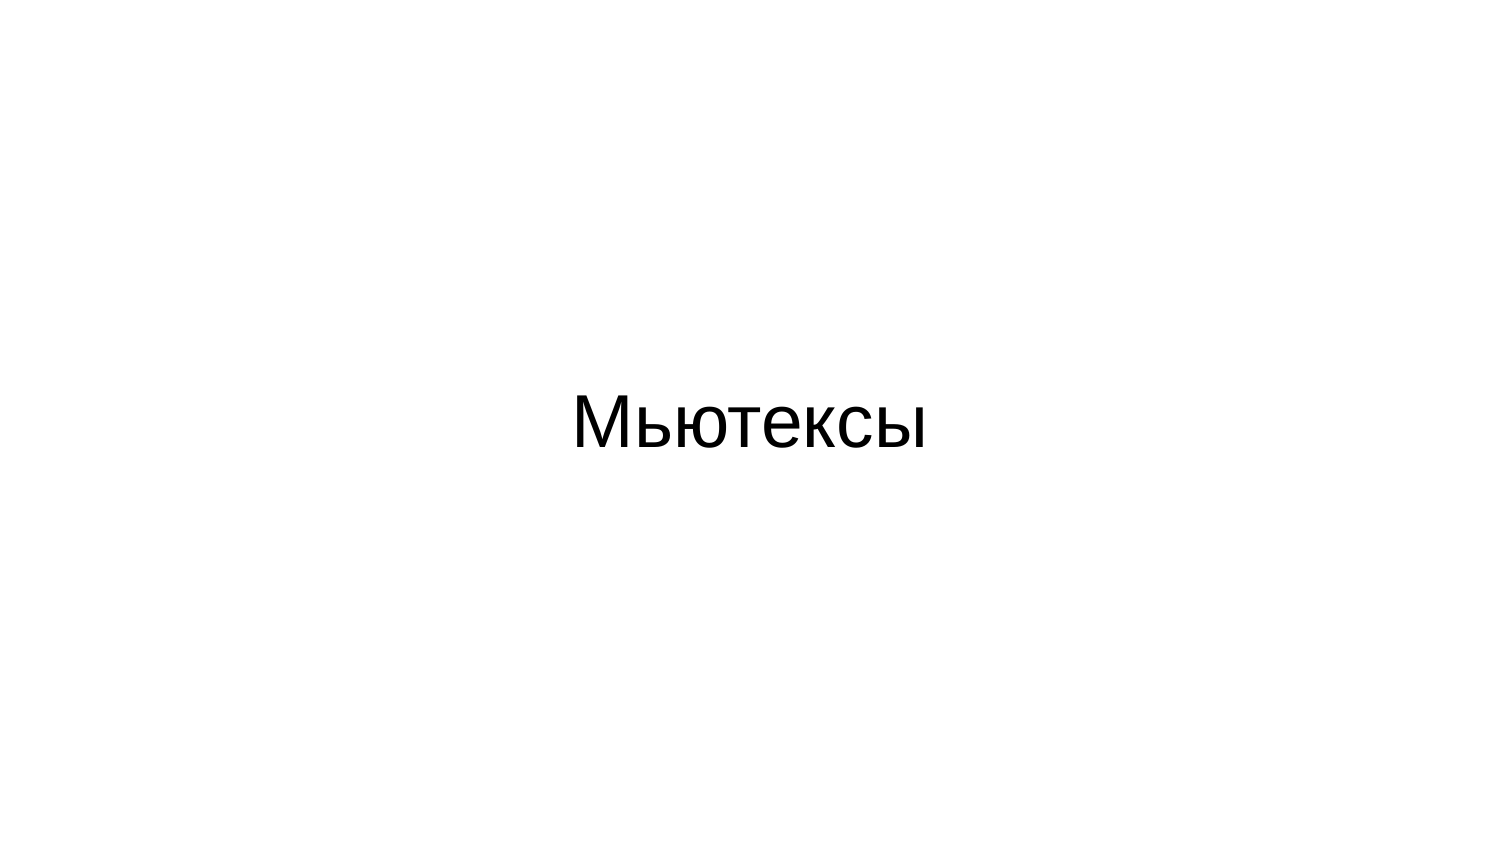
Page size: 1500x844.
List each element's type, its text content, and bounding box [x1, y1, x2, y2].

title Мьютексы [51, 352, 1449, 491]
